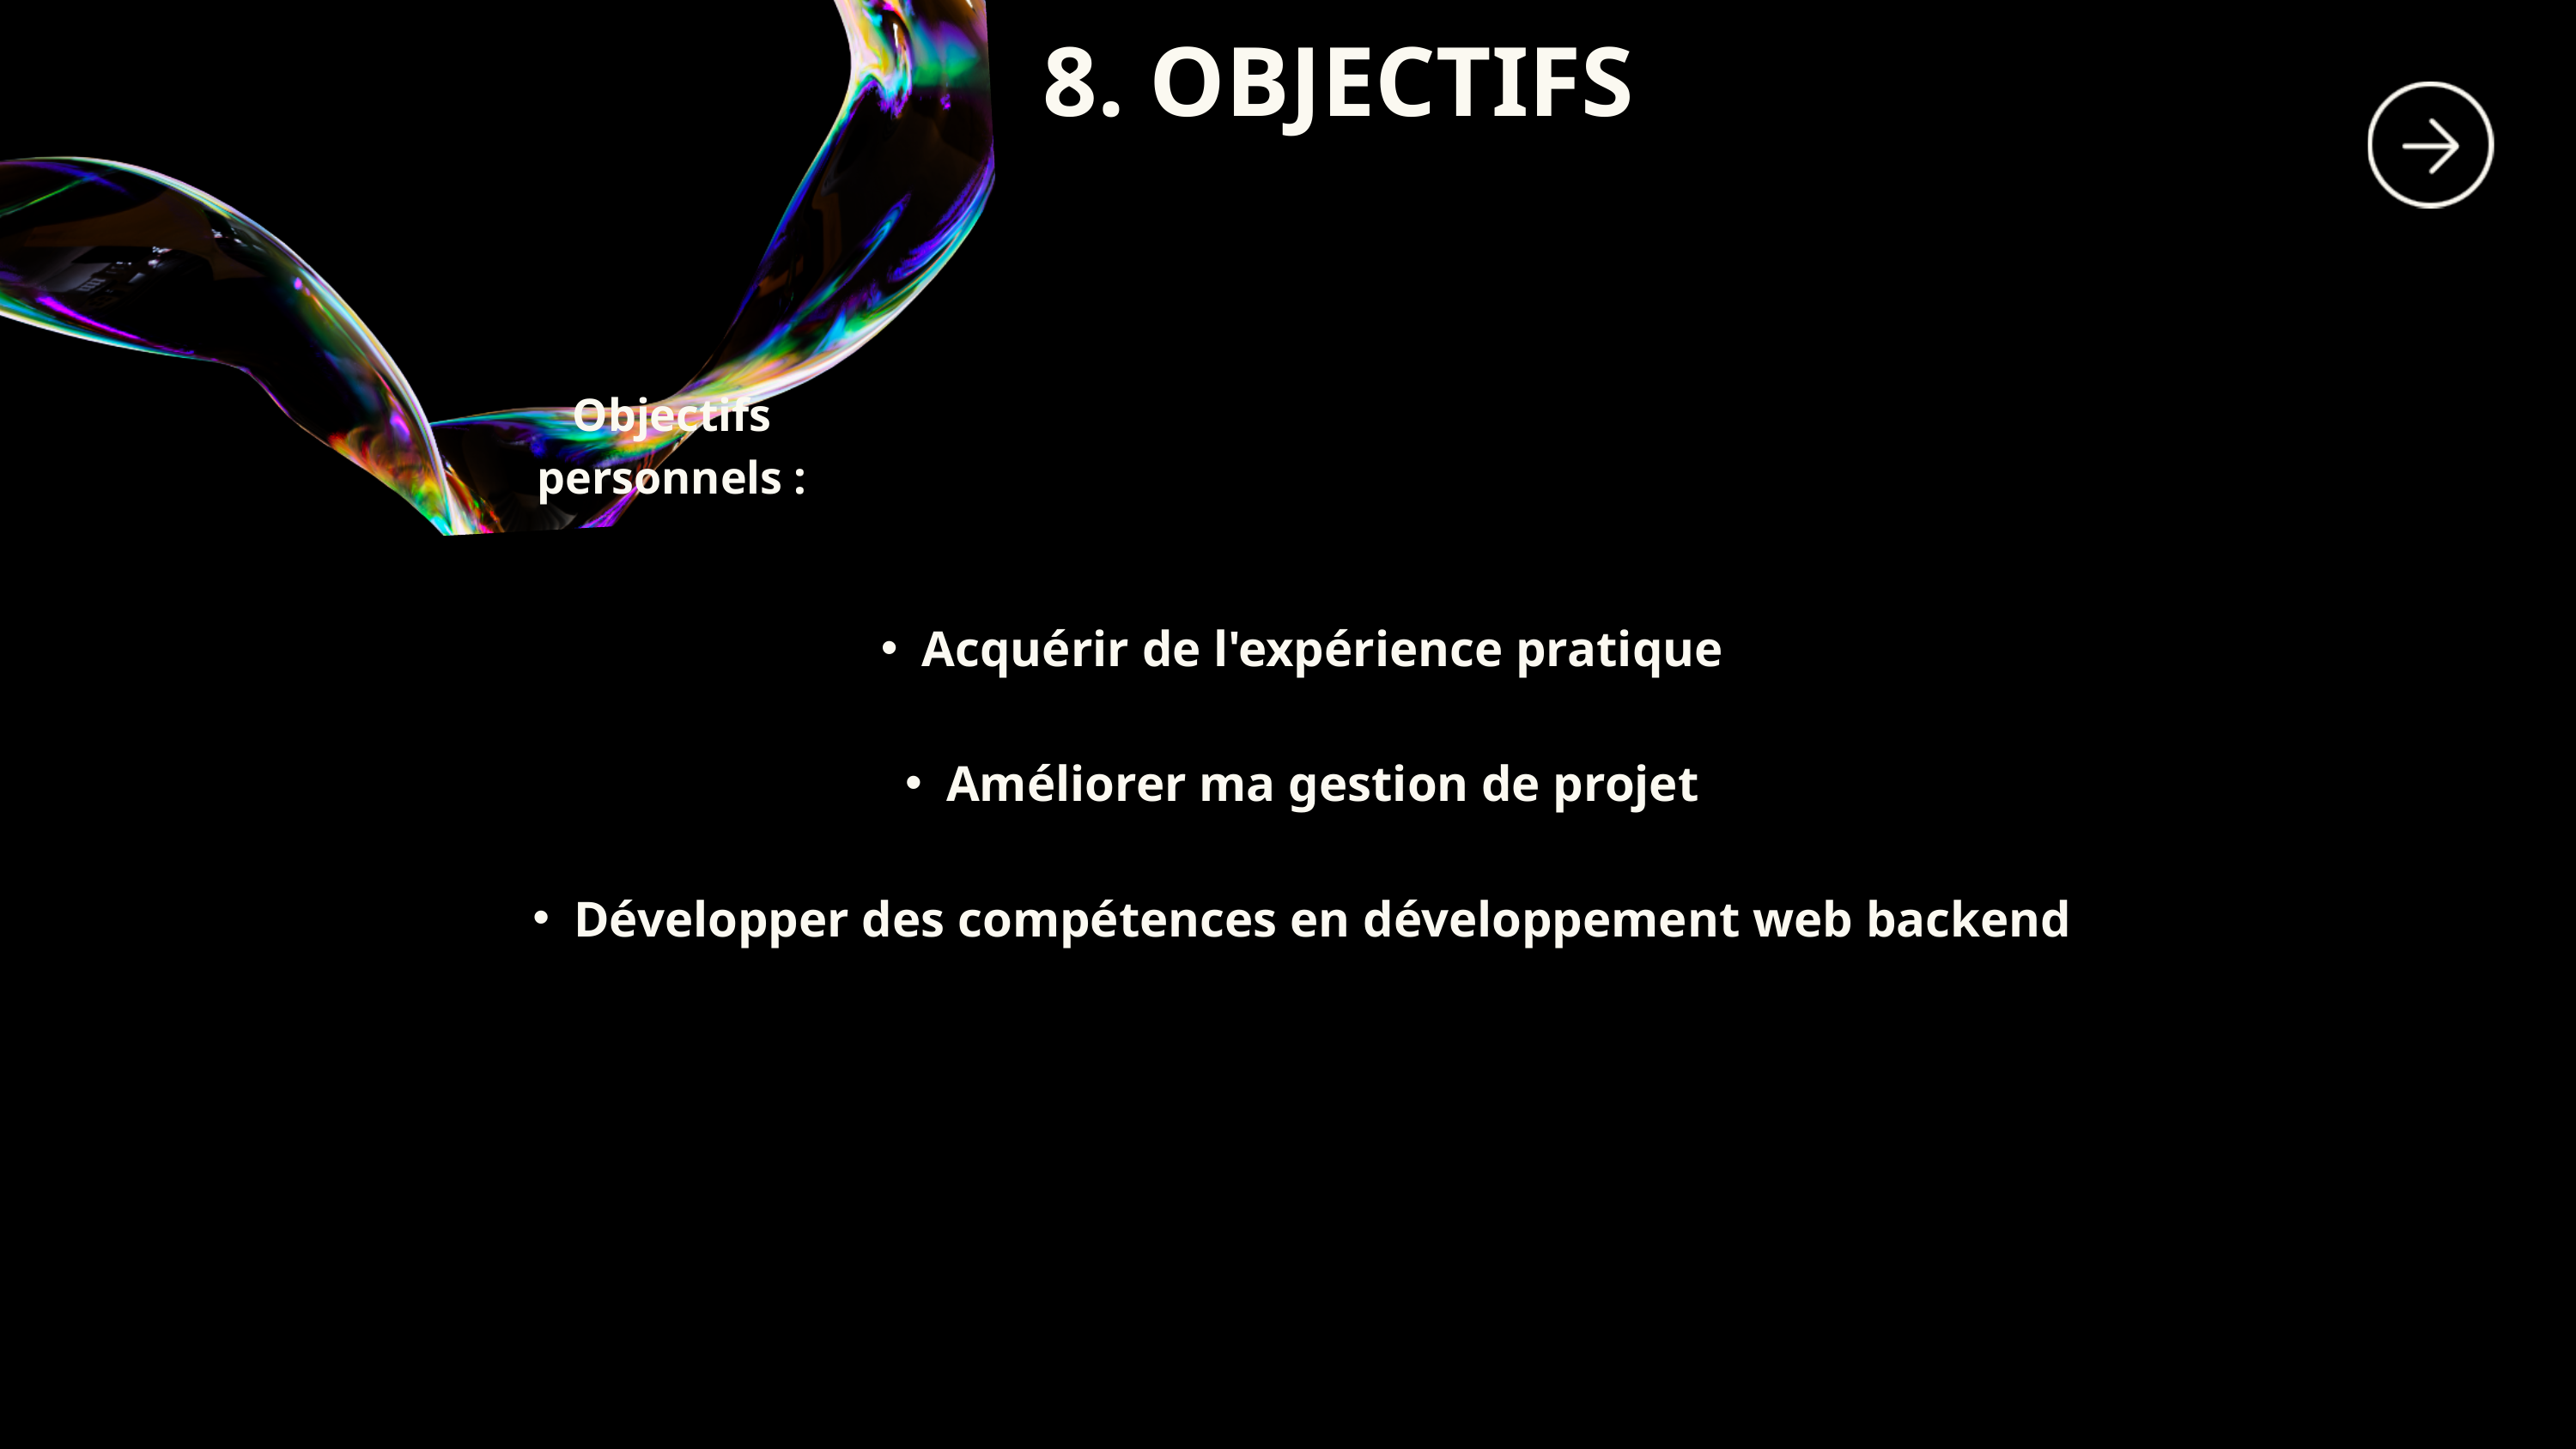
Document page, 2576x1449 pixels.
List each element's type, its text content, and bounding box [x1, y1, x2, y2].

text_box [2367, 82, 2494, 209]
text_box Objectifs personnels : [456, 377, 888, 503]
text_box 8. OBJECTIFS [1042, 30, 1678, 136]
text_box [0, 0, 1014, 561]
text_box Acquérir de l'expérience pratique Améliorer ma gestion de projet Développer des compétences en développement web backend [126, 608, 2449, 1014]
